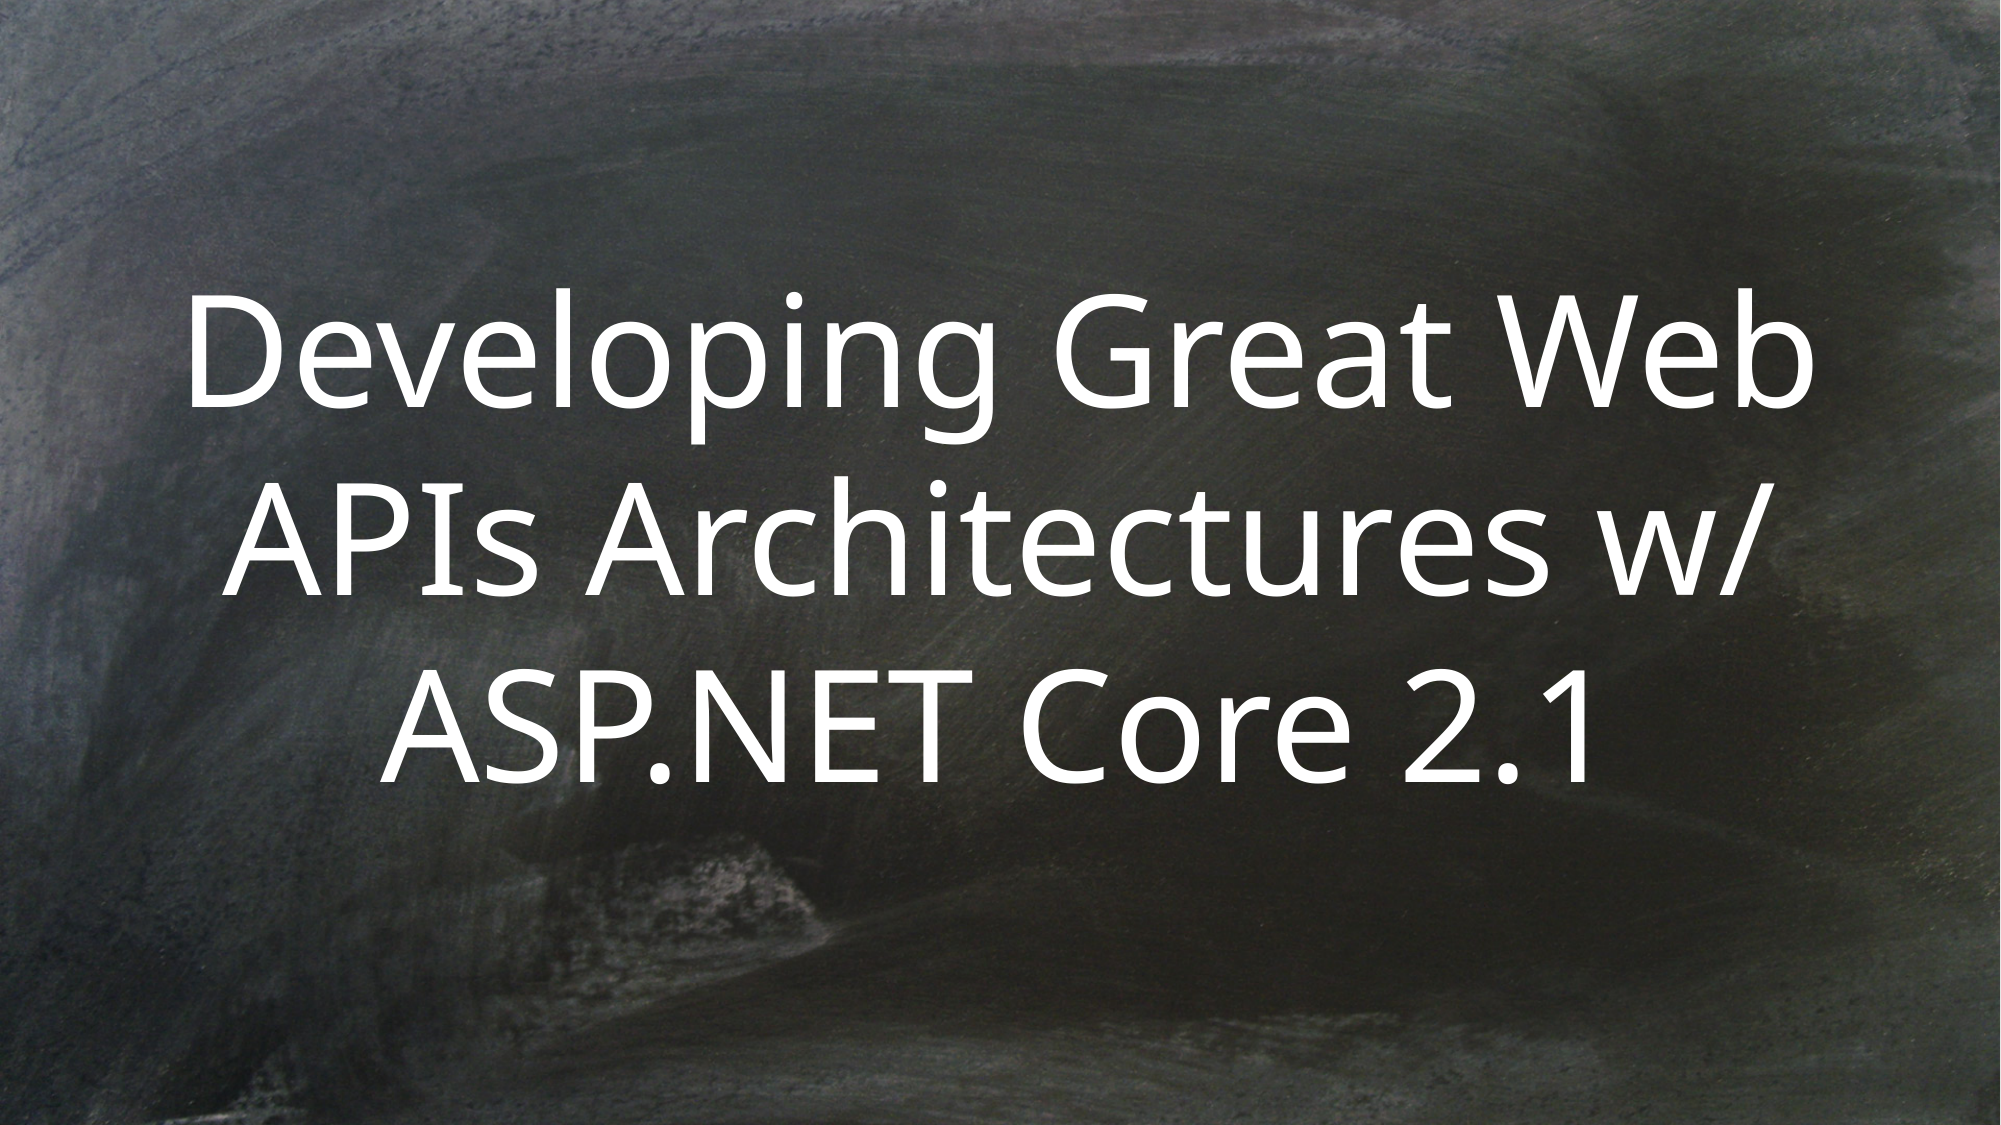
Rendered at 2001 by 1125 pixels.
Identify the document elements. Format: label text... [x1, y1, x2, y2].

picture [0, 0, 2001, 1125]
list Developing Great Web APIs Architectures w/ ASP.NET Core 2.1 [96, 143, 1904, 923]
